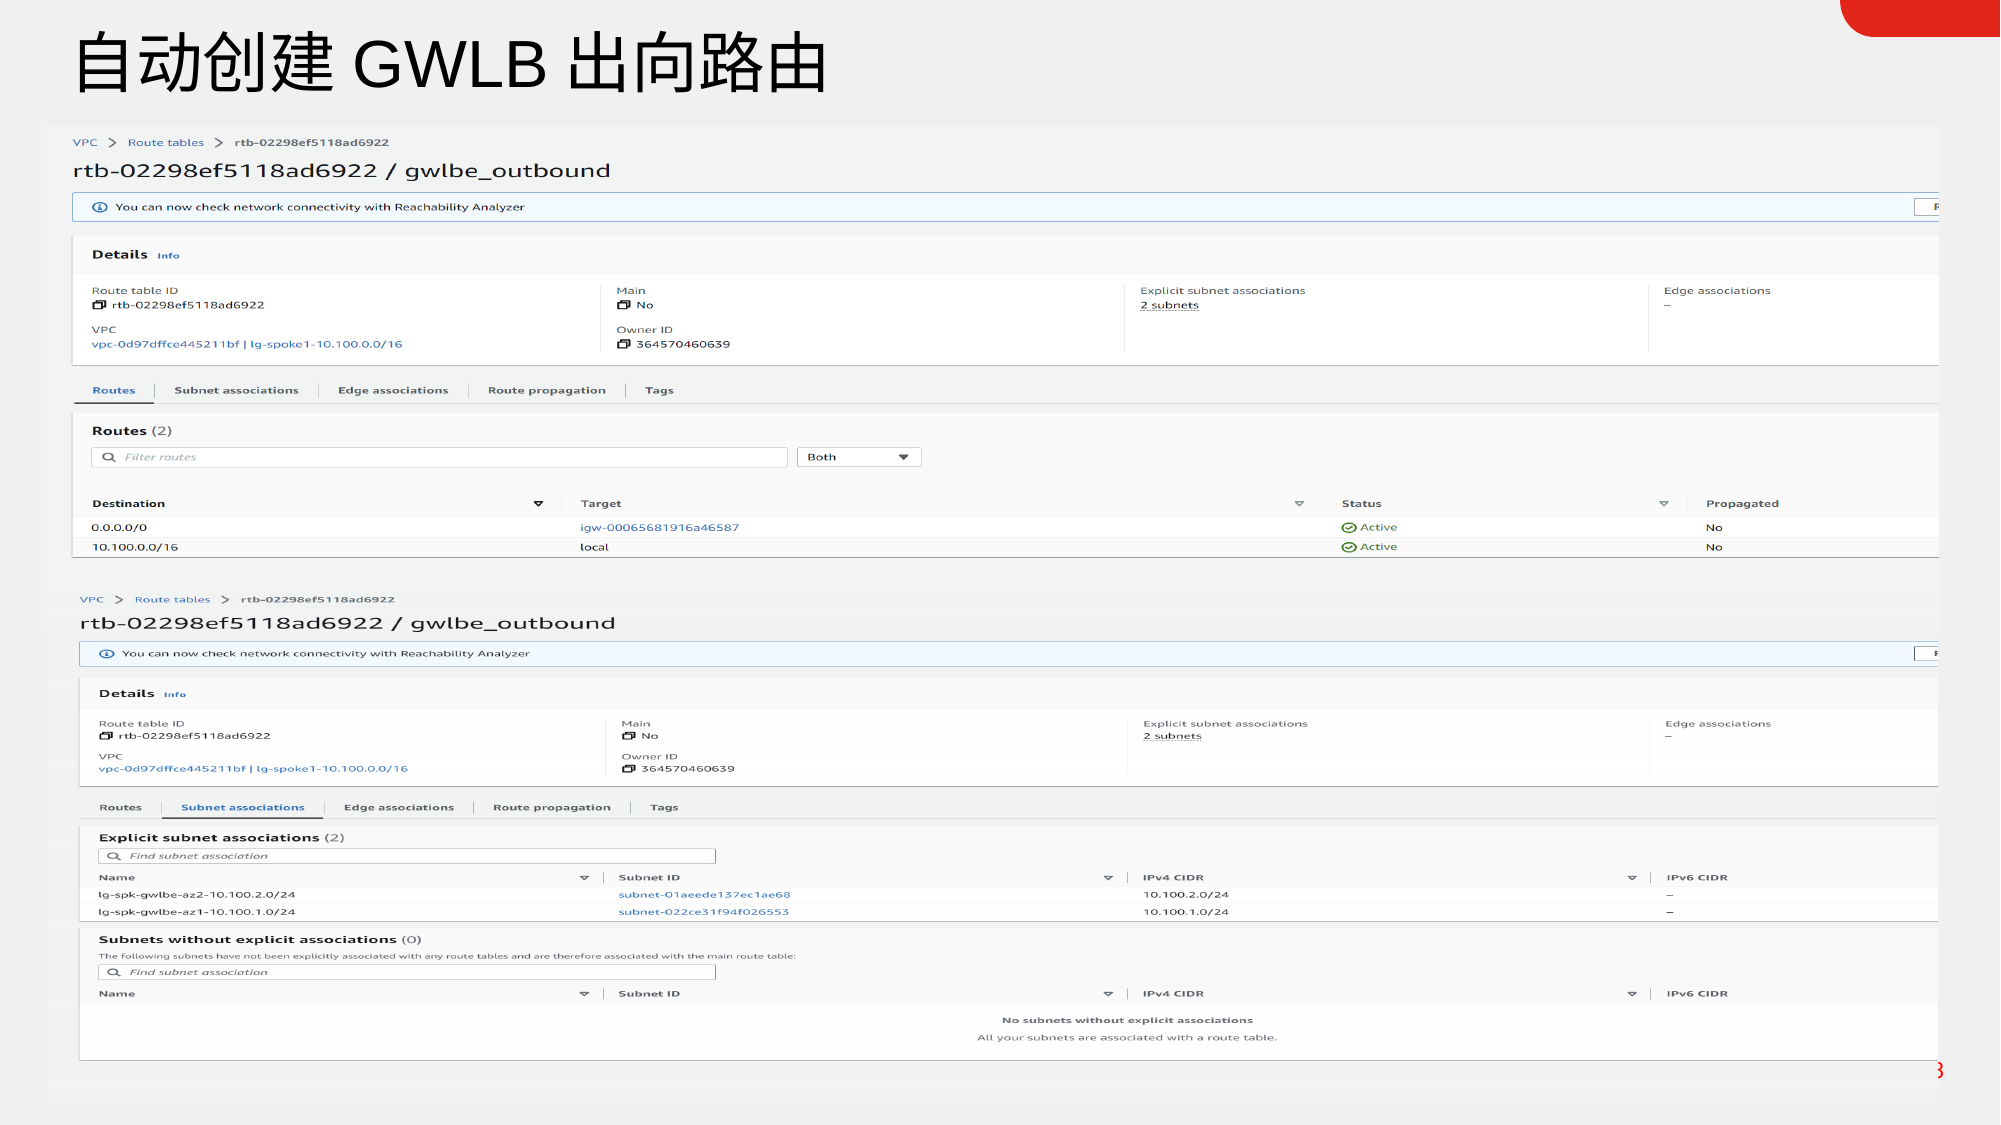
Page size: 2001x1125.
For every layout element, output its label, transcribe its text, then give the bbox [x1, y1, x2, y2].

text_box 自动创建GWLB出向路由 [54, 22, 847, 110]
picture [41, 126, 1939, 1103]
